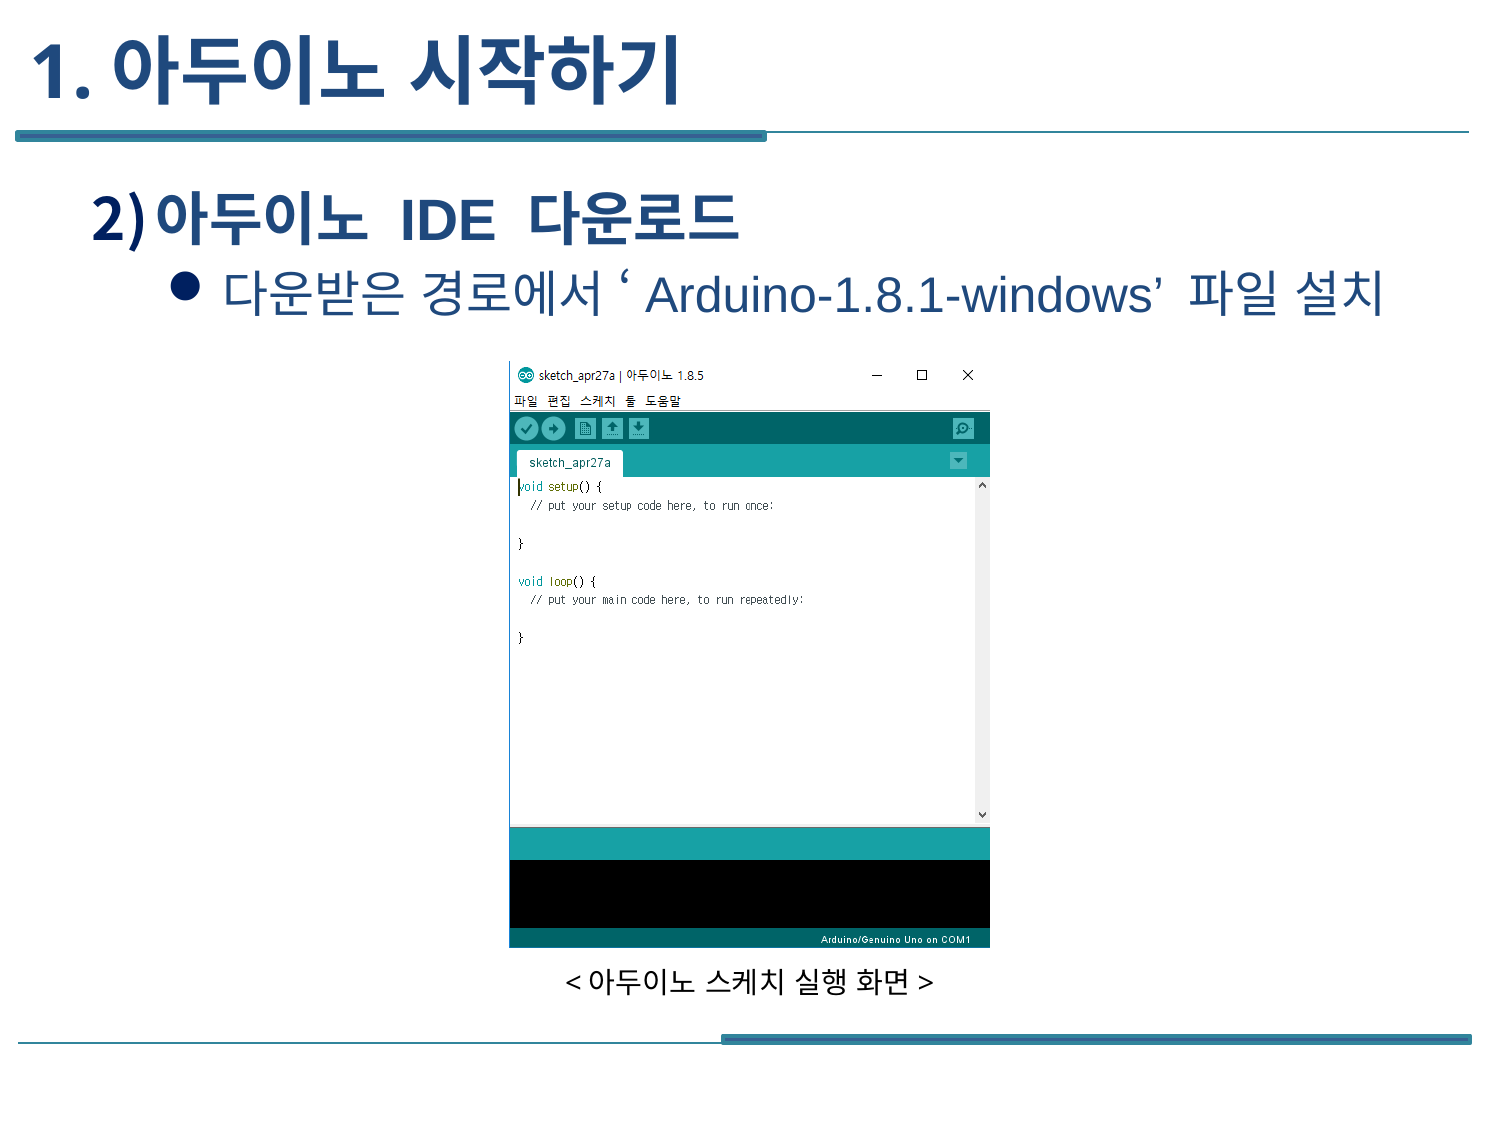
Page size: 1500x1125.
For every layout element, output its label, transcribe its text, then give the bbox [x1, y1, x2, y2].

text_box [509, 361, 991, 1010]
title 1.아두이노 시작하기 [14, 0, 1365, 137]
list 아두이노 IDE 다운로드 다운받은 경로에서 ‘Arduino-1.8.1-windows’ 파일 설치 [76, 139, 1427, 1043]
